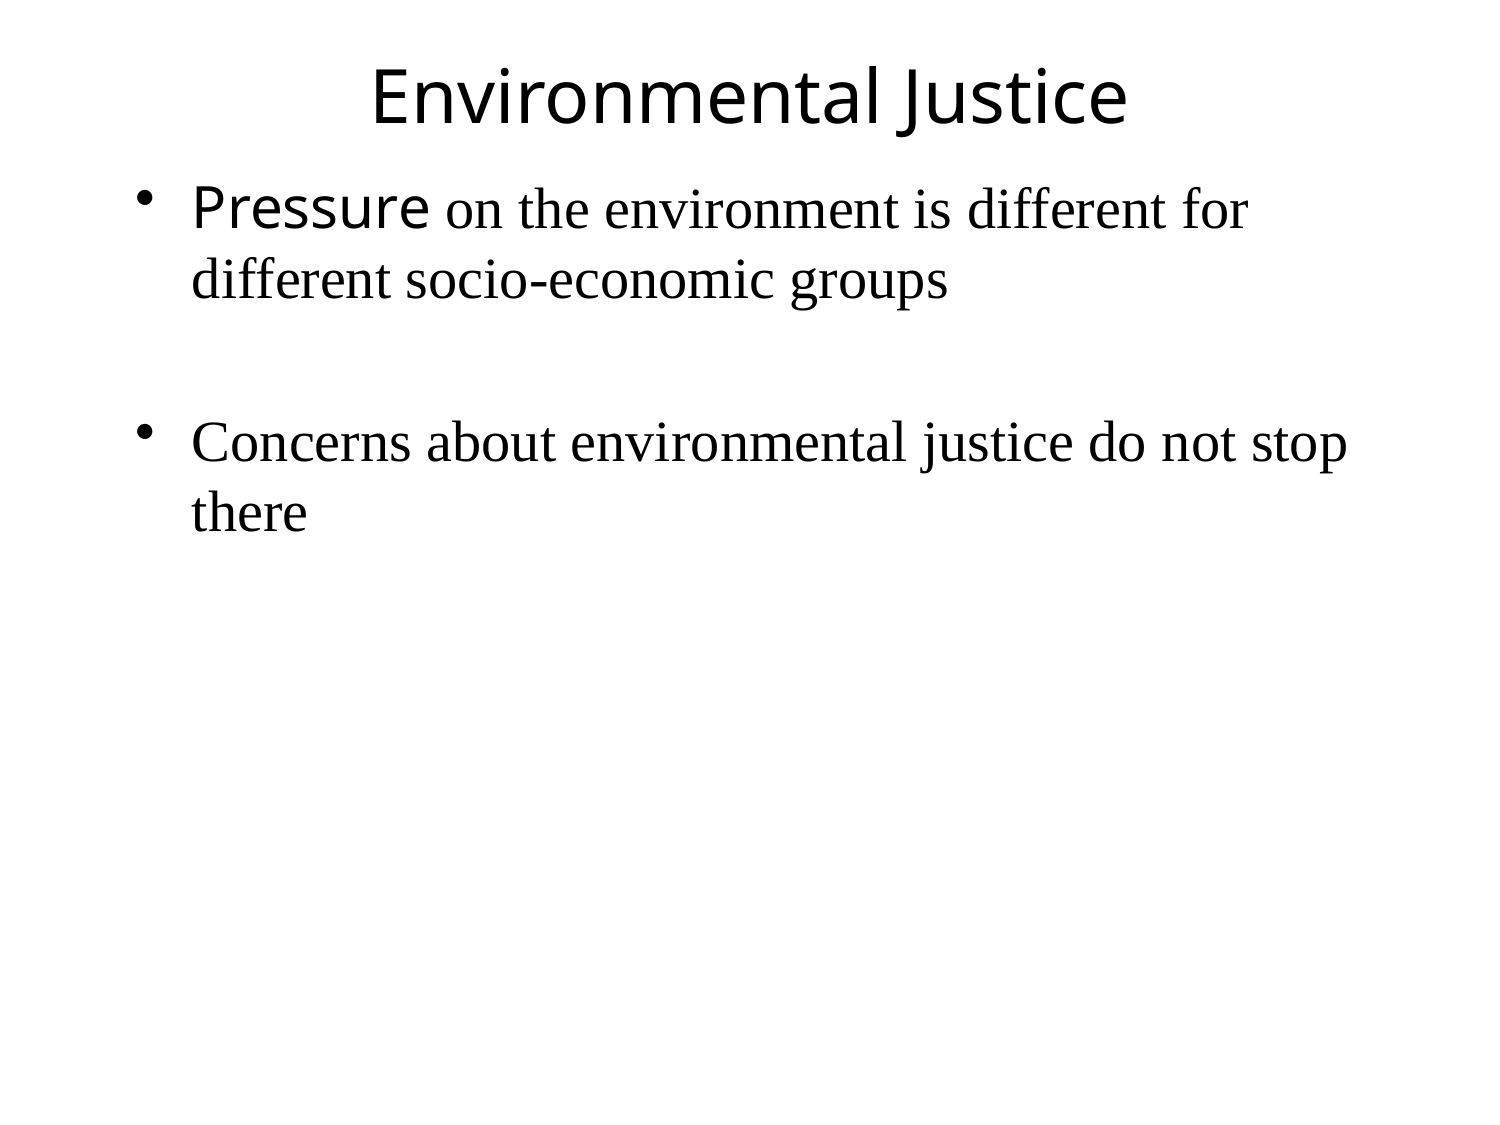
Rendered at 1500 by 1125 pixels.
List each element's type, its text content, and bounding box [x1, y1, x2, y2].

list Pressure on the environment is different for different socio-economic groups Concerns about environmental justice do not stop there [120, 162, 1396, 838]
title Environmental Justice [112, 0, 1388, 188]
